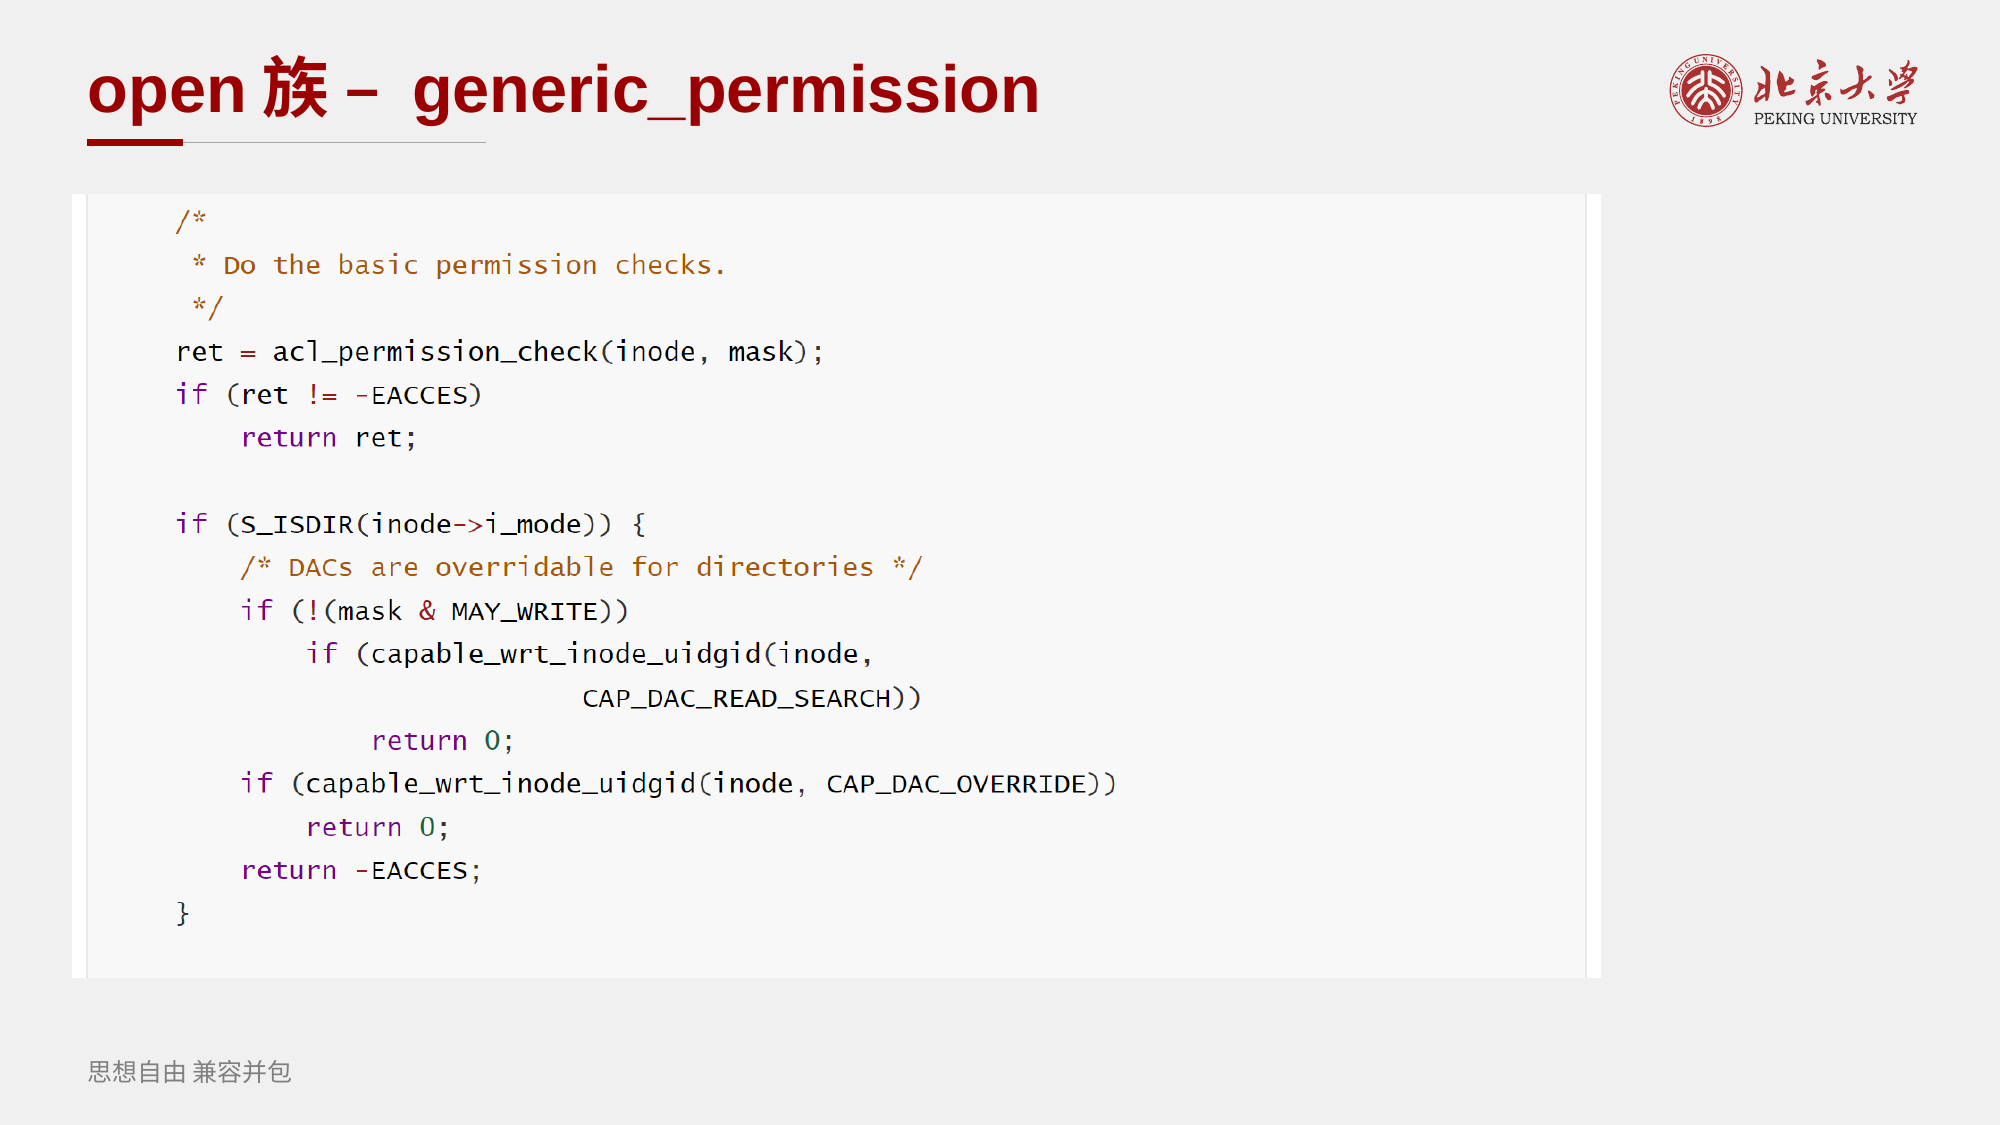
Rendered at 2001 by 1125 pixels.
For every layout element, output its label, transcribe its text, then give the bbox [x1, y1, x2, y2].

title open族 – generic_permission [72, 39, 1559, 142]
picture [72, 194, 1601, 978]
